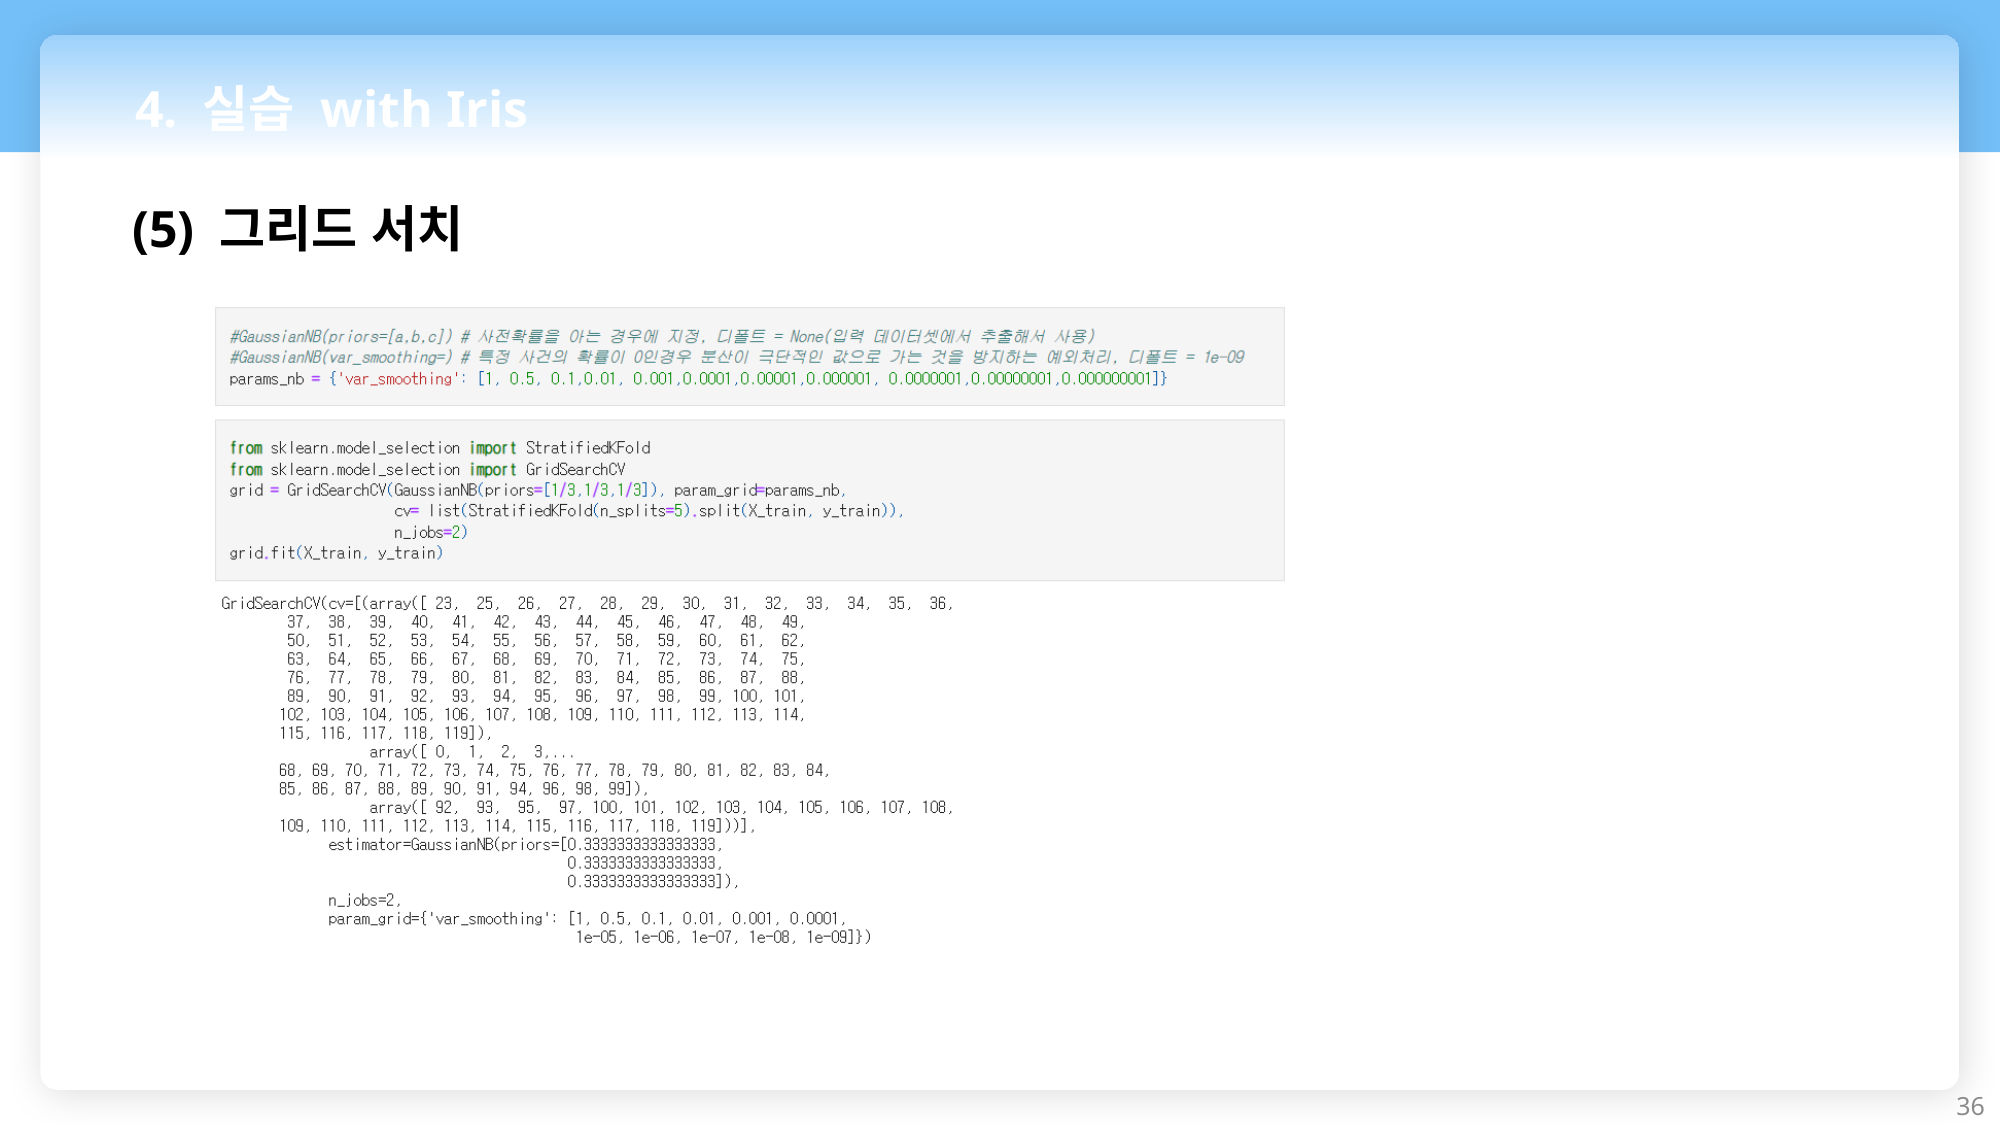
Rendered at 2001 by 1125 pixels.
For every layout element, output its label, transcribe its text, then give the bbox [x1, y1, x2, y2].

slide_number 36 [1550, 1077, 2000, 1125]
picture [212, 302, 1290, 948]
text_box (5) 그리드 서치 [117, 189, 913, 265]
text_box [0, 0, 2000, 153]
text_box 4. 실습 with Iris [39, 34, 1961, 1091]
